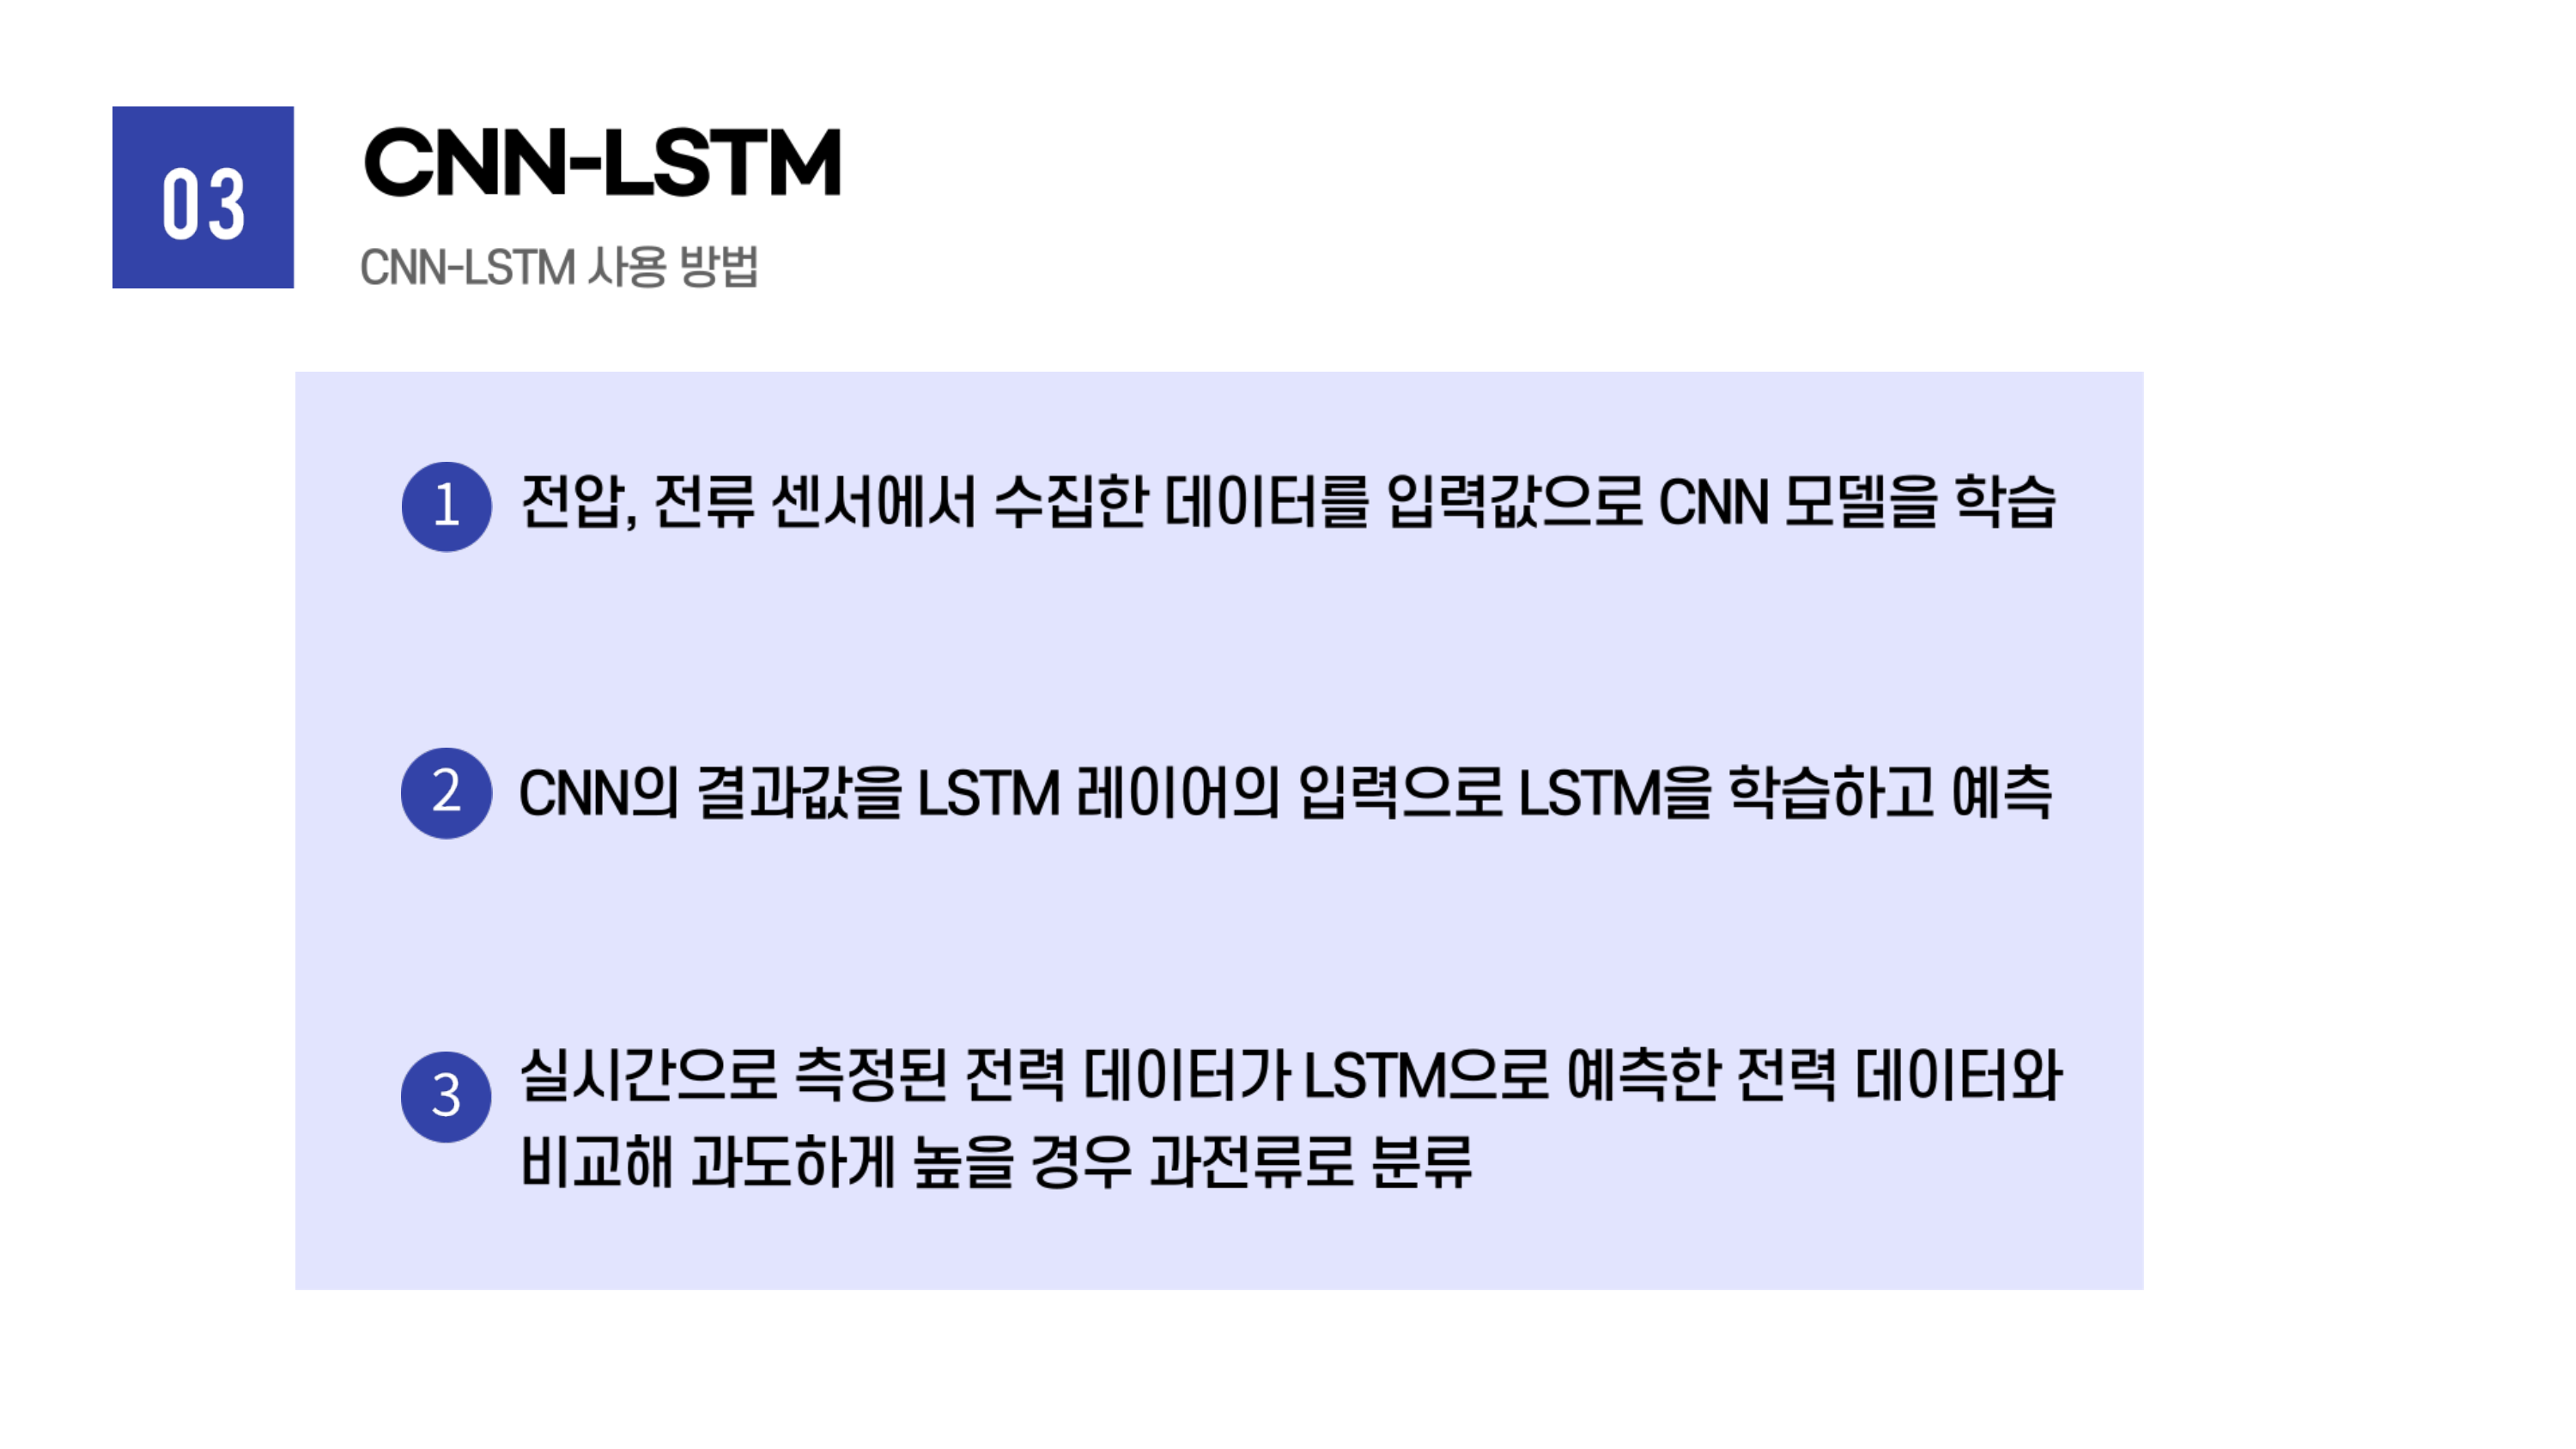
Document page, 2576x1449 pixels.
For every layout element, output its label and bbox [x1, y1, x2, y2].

text_box [112, 106, 296, 289]
text_box [401, 461, 493, 553]
text_box [401, 748, 493, 840]
picture [510, 744, 2079, 846]
text_box [295, 372, 2144, 1290]
picture [350, 92, 878, 310]
picture [511, 452, 2083, 558]
picture [510, 1026, 2101, 1216]
text_box [400, 1052, 493, 1144]
picture [120, 131, 281, 277]
